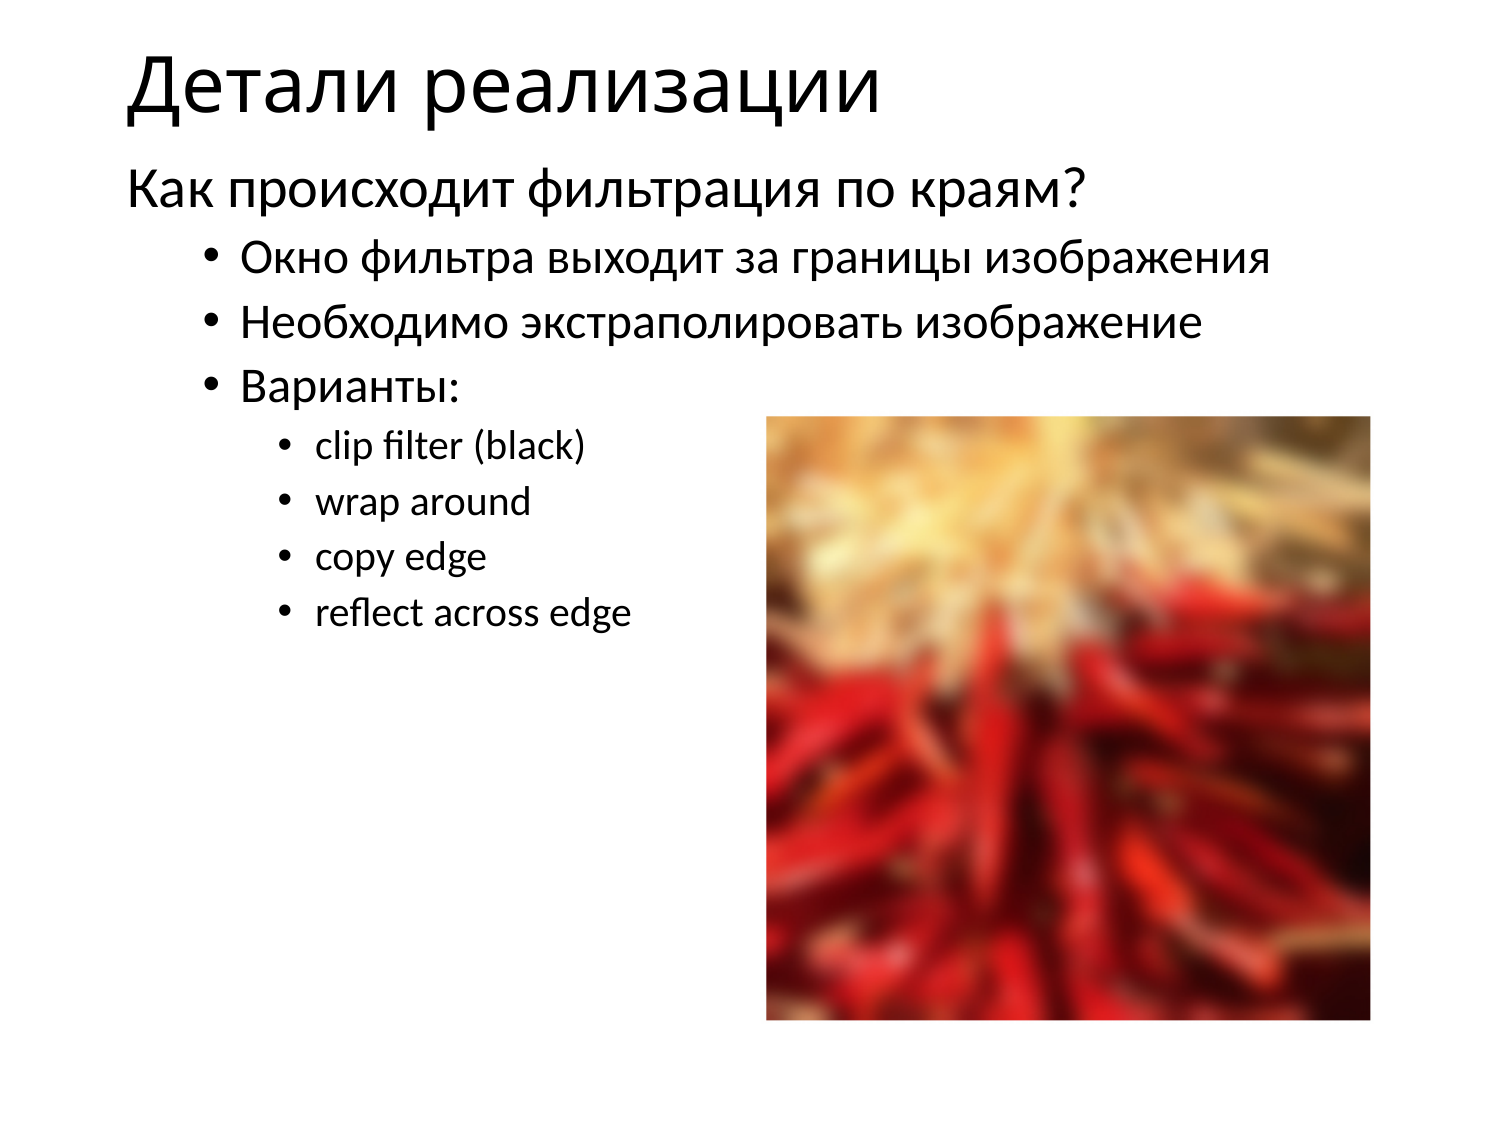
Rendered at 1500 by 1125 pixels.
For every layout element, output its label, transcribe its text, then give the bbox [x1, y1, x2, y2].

text_box Как происходит фильтрация по краям? Окно фильтра выходит за границы изображения Необходимо экстраполировать изображение Варианты: clip filter (black) wrap around copy edge reflect across edge [112, 149, 1388, 1013]
picture [737, 387, 1400, 1050]
title Детали реализации [112, 37, 1238, 138]
